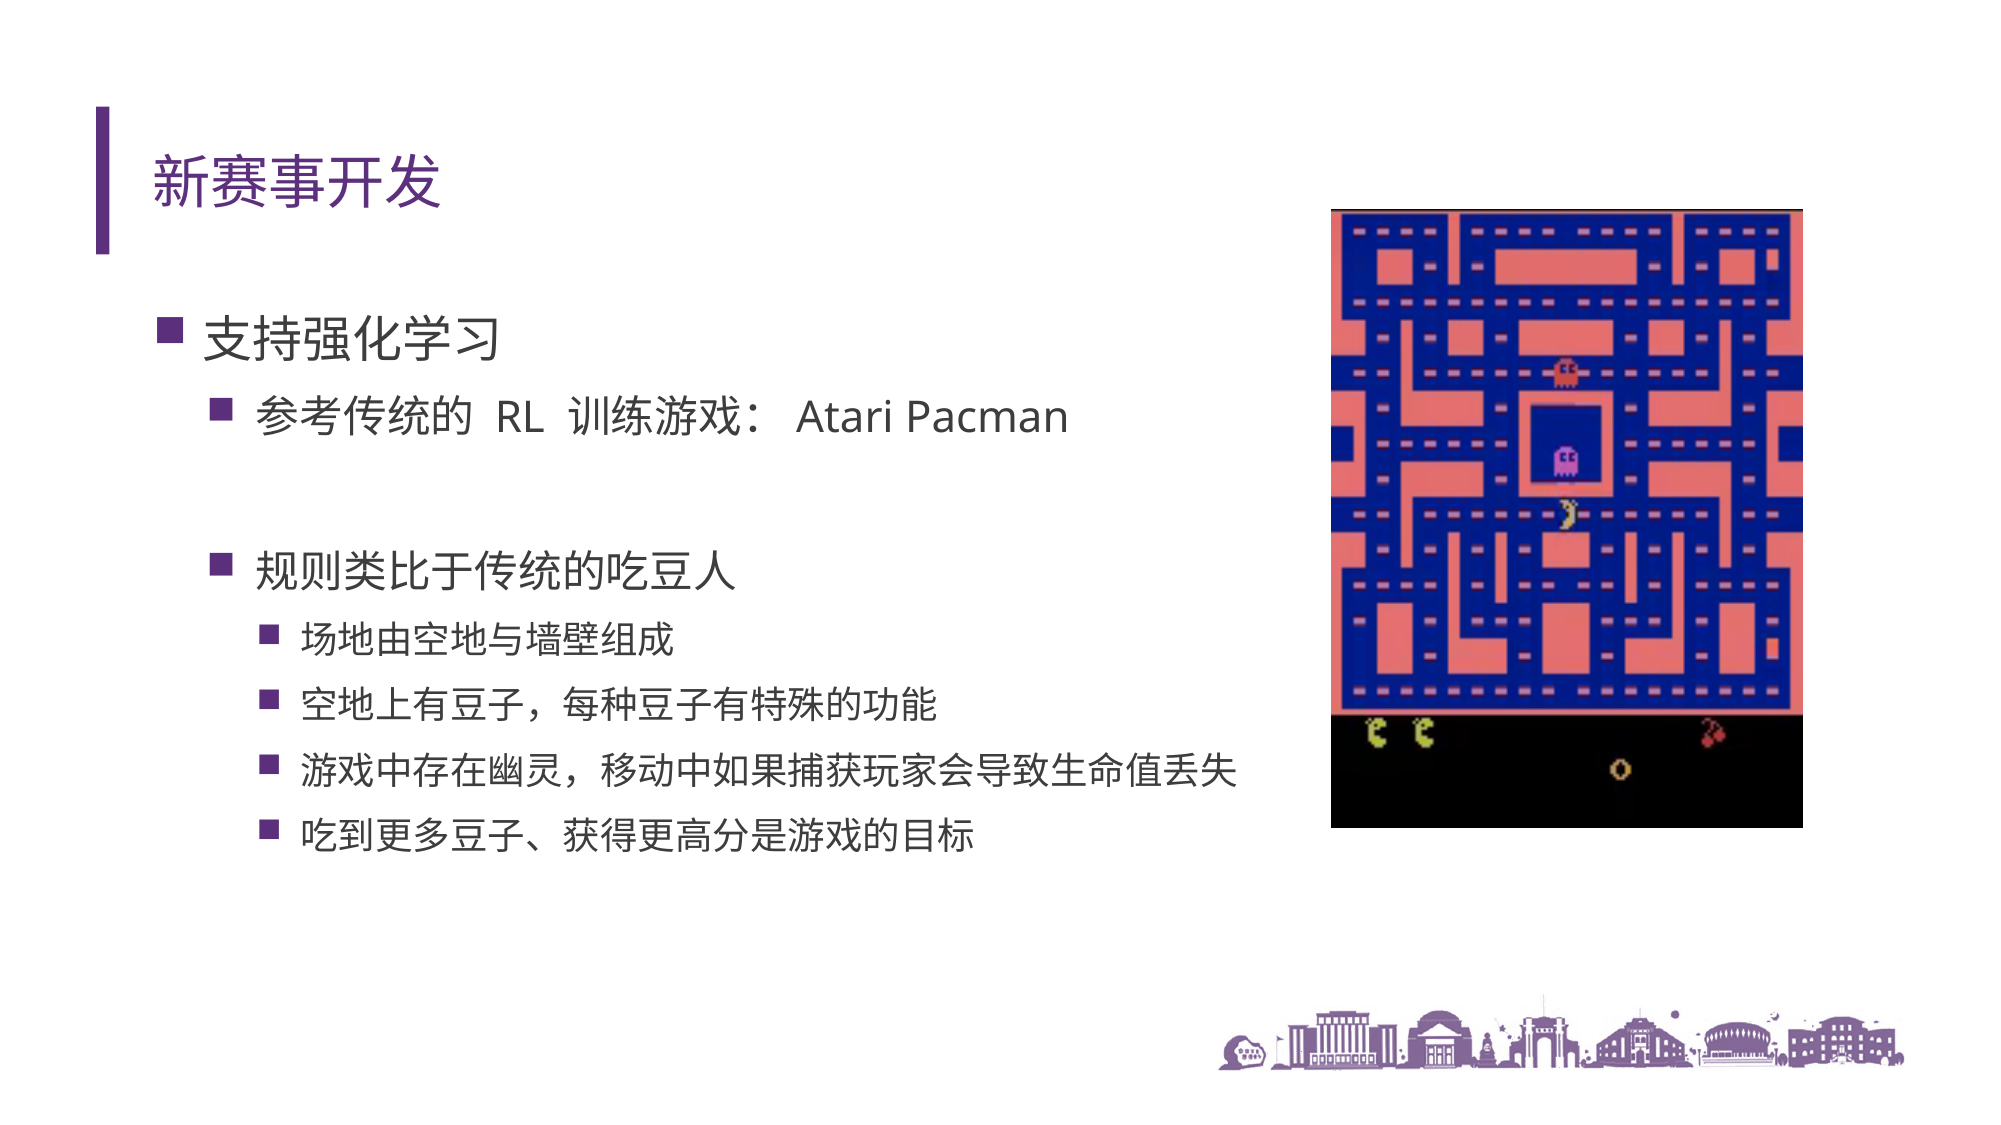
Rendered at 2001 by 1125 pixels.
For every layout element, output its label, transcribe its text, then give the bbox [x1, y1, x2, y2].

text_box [1329, 208, 1804, 830]
list 支持强化学习 参考传统的 RL 训练游戏：Atari Pacman 规则类比于传统的吃豆人 场地由空地与墙壁组成 空地上有豆子，每种豆子有特殊的功能 游戏中存在幽灵，移动中如果捕获玩家会导致生命值丢失 吃到更多豆子、获得更高分是游戏的目标 [137, 299, 1761, 1014]
title 新赛事开发 [137, 97, 1863, 264]
